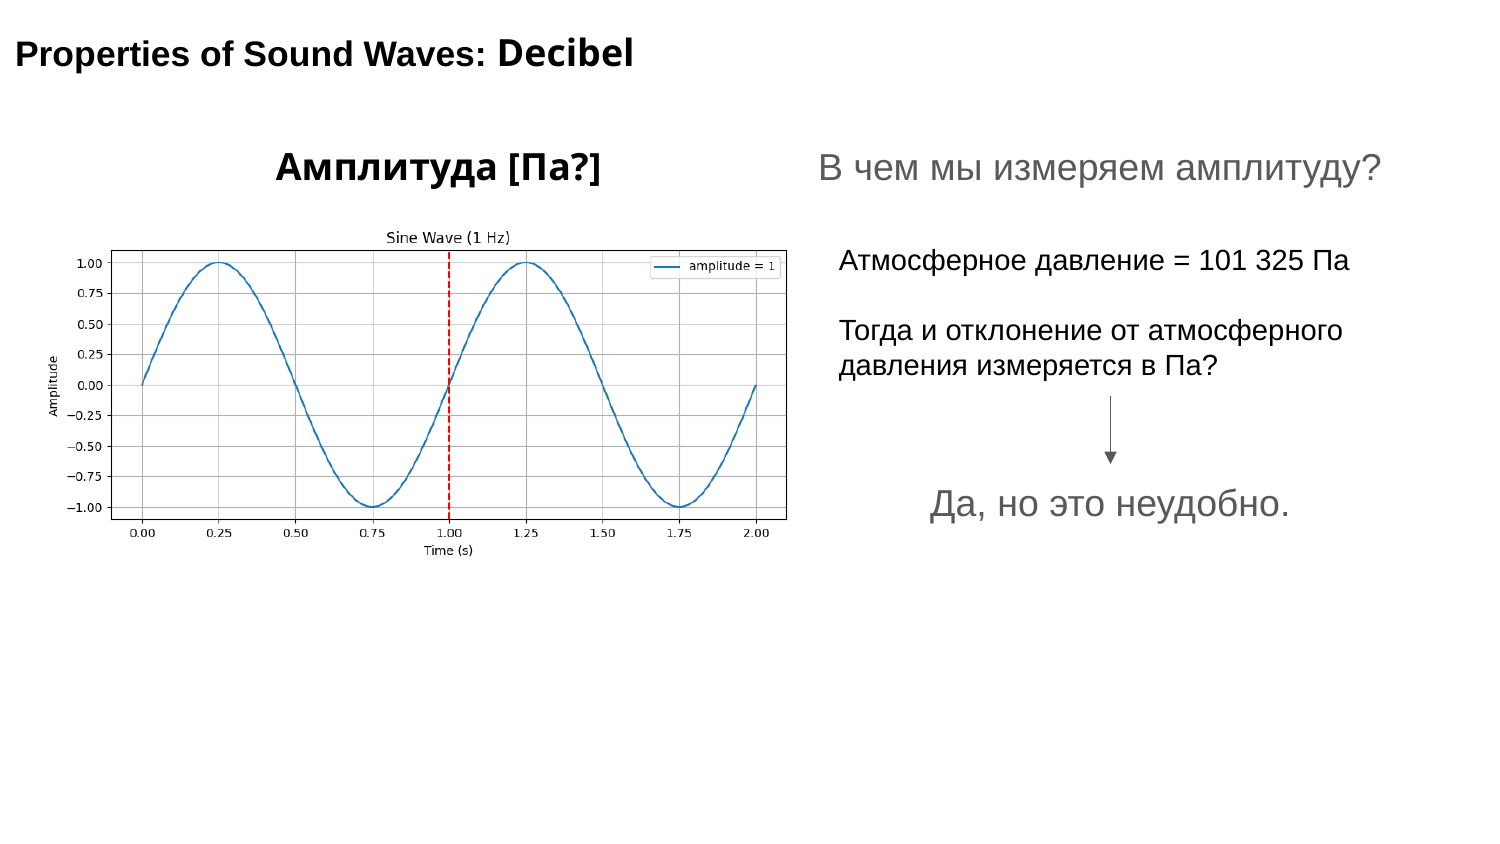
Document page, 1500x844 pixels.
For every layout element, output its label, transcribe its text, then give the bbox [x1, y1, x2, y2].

text_box Атмосферное давление = 101 325 Па Тогда и отклонение от атмосферного давления измеряется в Па? [823, 226, 1398, 397]
text_box Properties of Sound Waves: Decibel [0, 6, 824, 89]
text_box Амплитуда [Па?] [258, 127, 619, 198]
text_box Да, но это неудобно. [886, 464, 1335, 540]
text_box В чем мы измеряем амплитуду? [803, 127, 1441, 204]
picture [31, 208, 816, 557]
